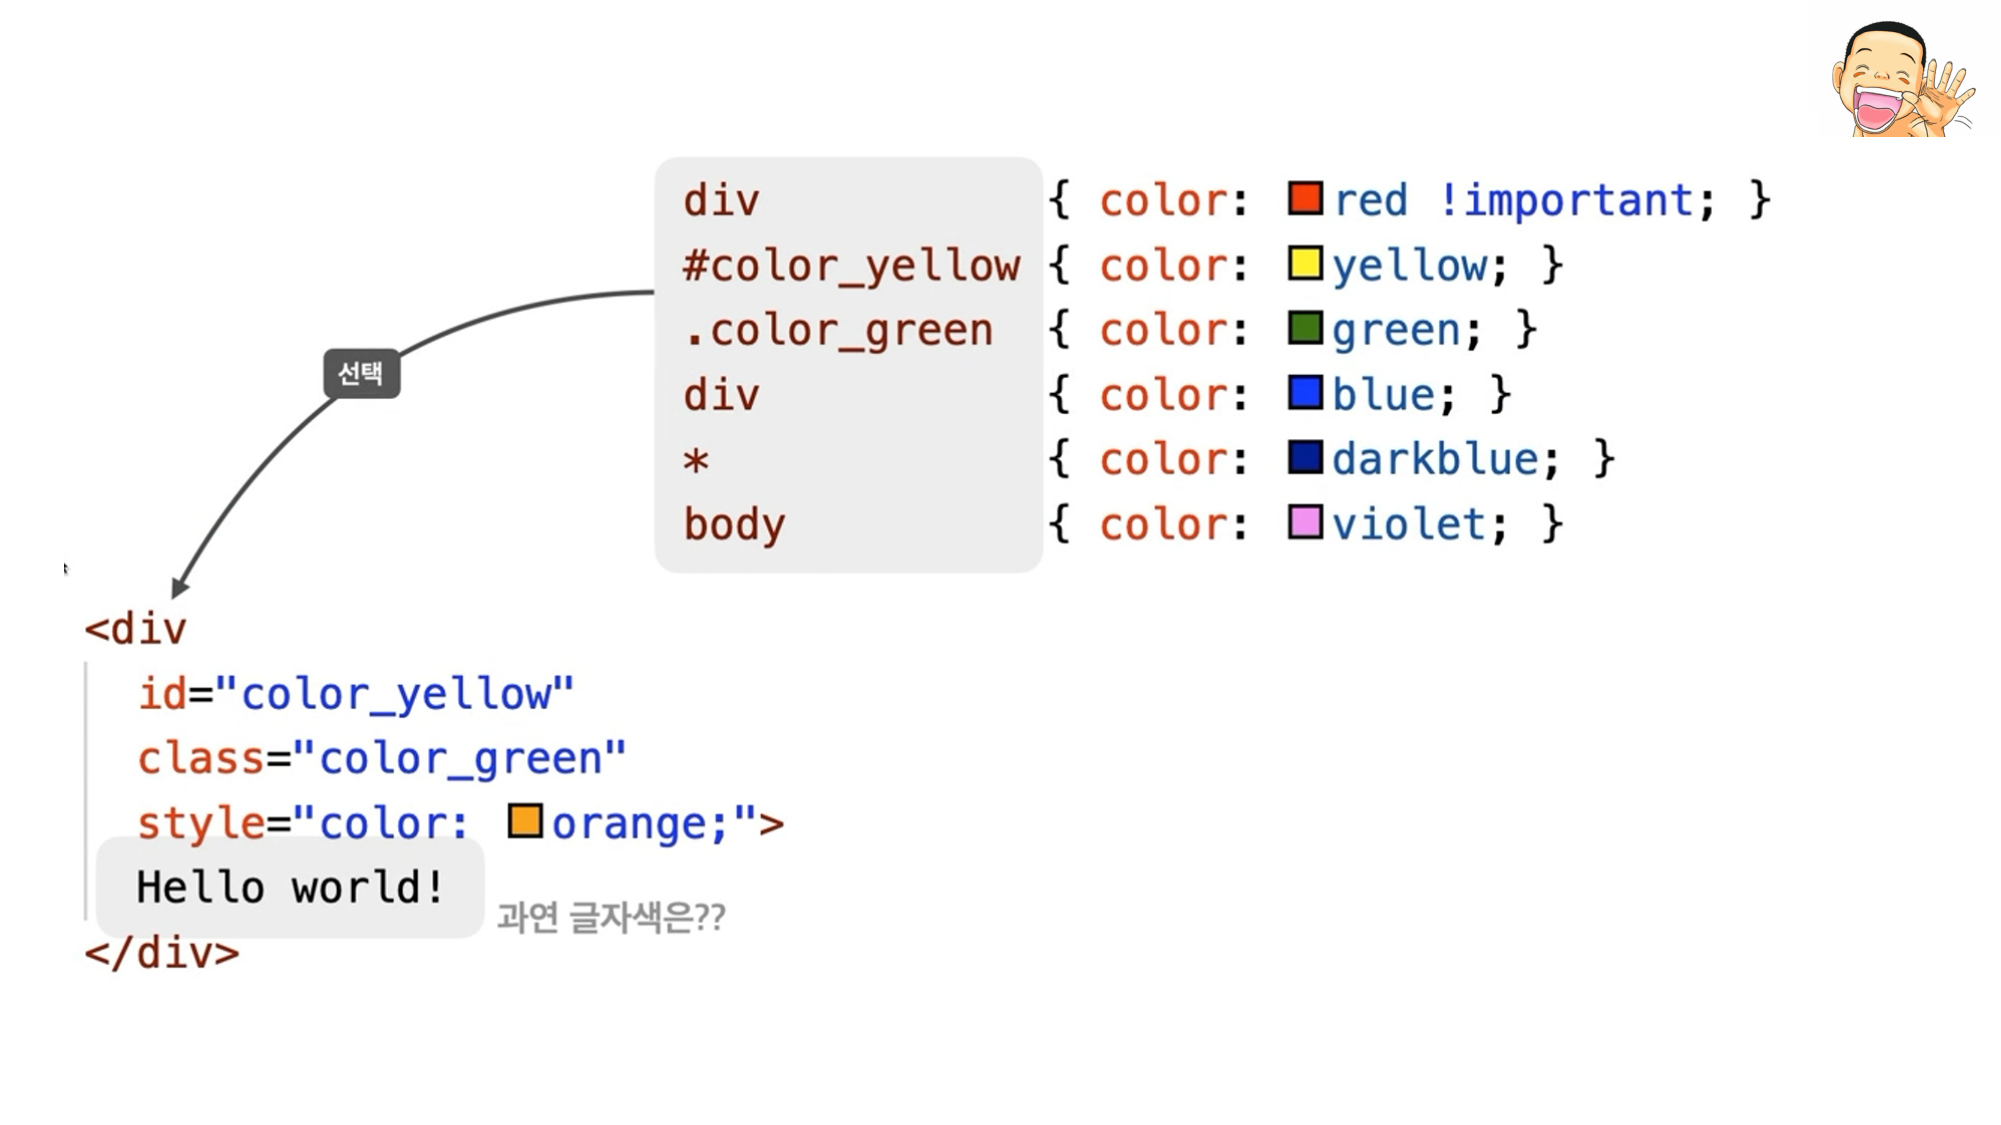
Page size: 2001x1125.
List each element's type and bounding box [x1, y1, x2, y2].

picture [64, 0, 2000, 1015]
